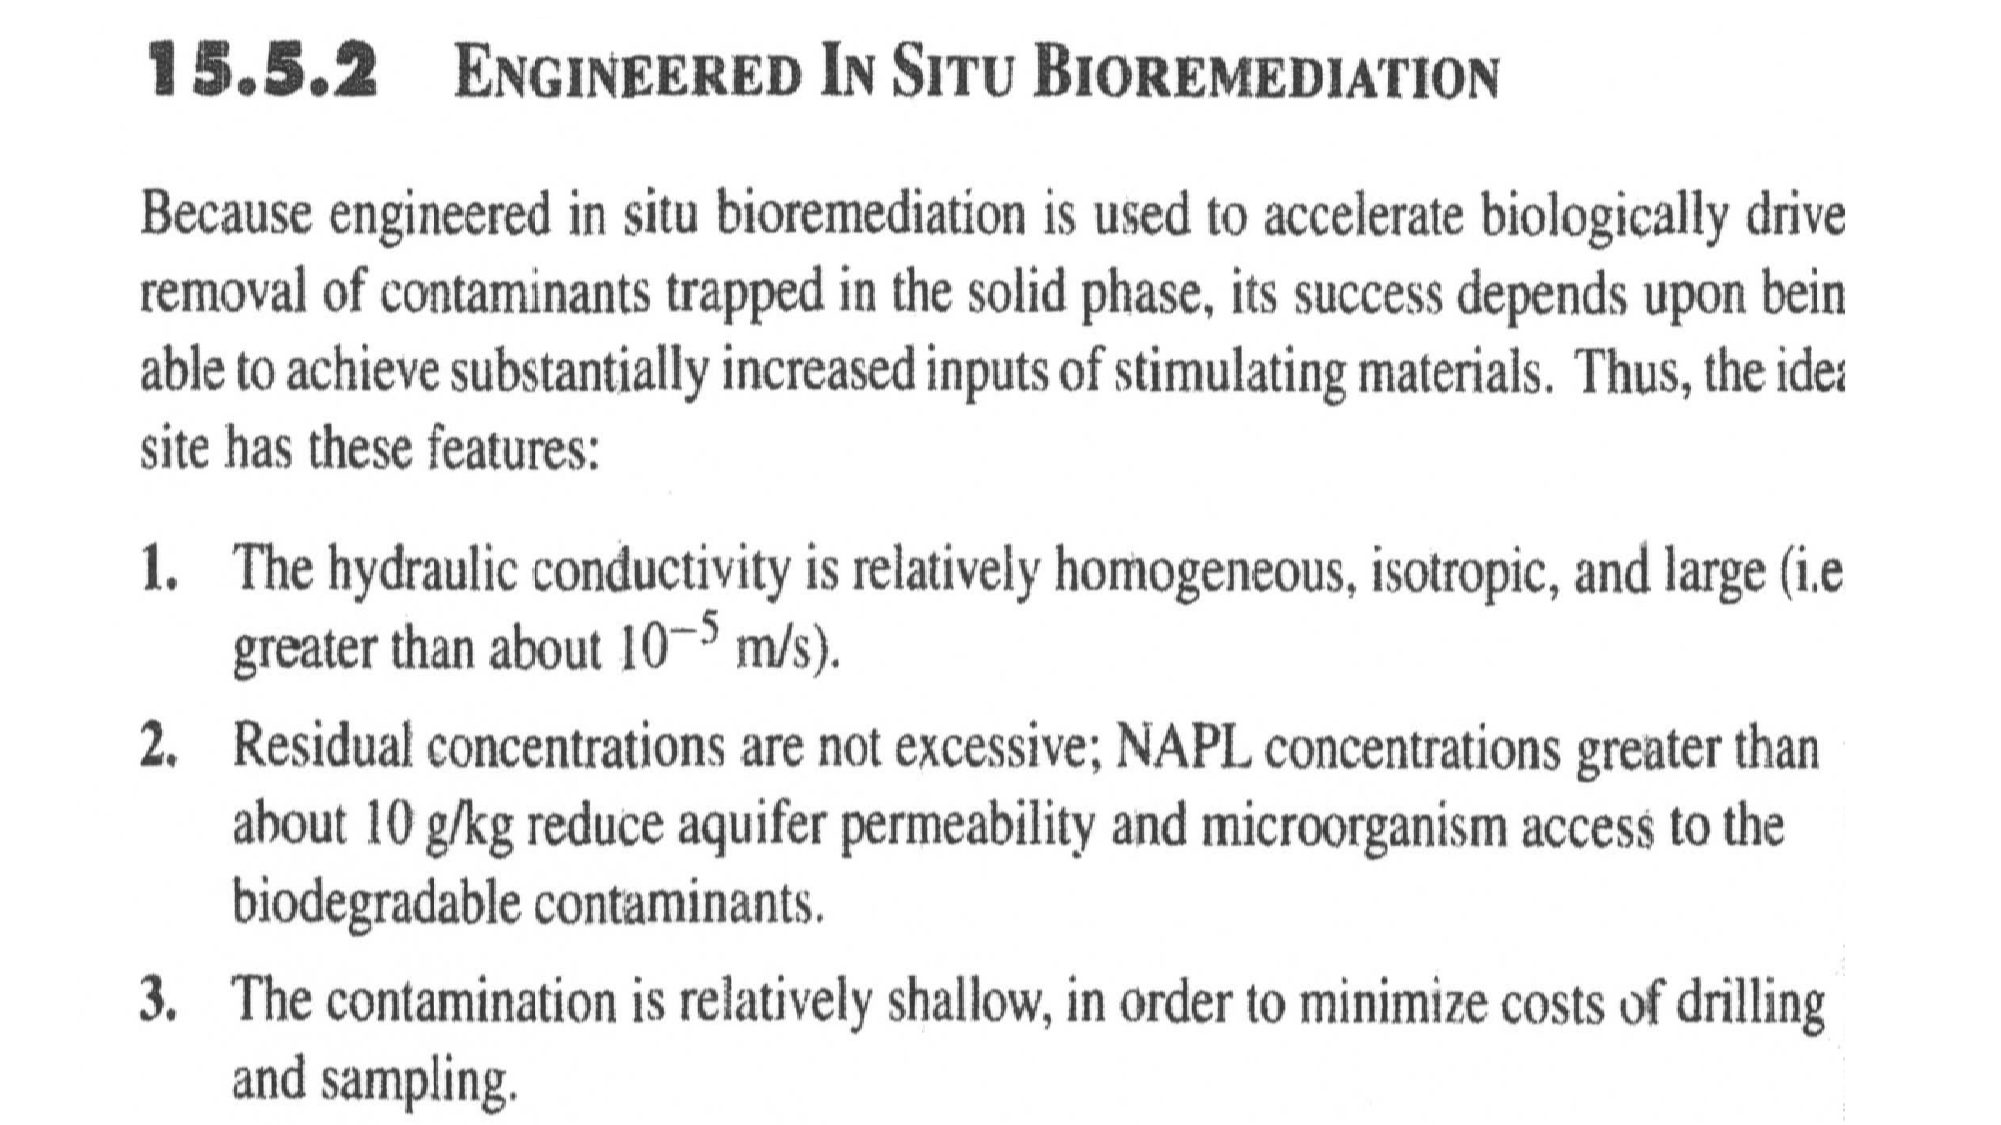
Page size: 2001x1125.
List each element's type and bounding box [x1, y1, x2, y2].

picture [77, 17, 1846, 1125]
